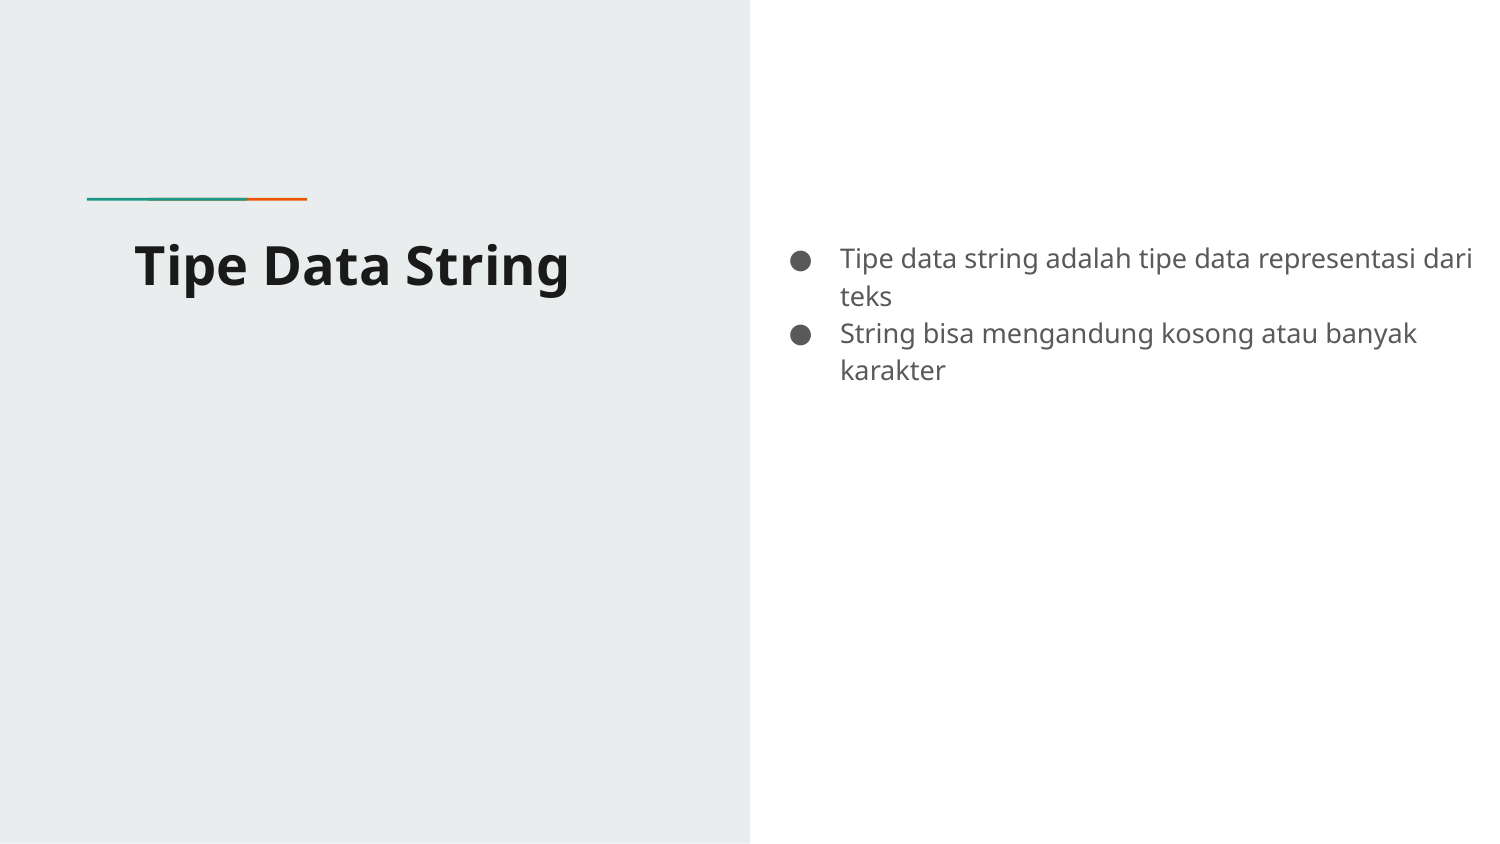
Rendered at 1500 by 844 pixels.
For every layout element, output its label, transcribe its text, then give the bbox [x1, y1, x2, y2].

title Tipe Data String [119, 216, 662, 494]
list Tipe data string adalah tipe data representasi dari teks String bisa mengandung kosong atau banyak karakter [750, 221, 1500, 719]
